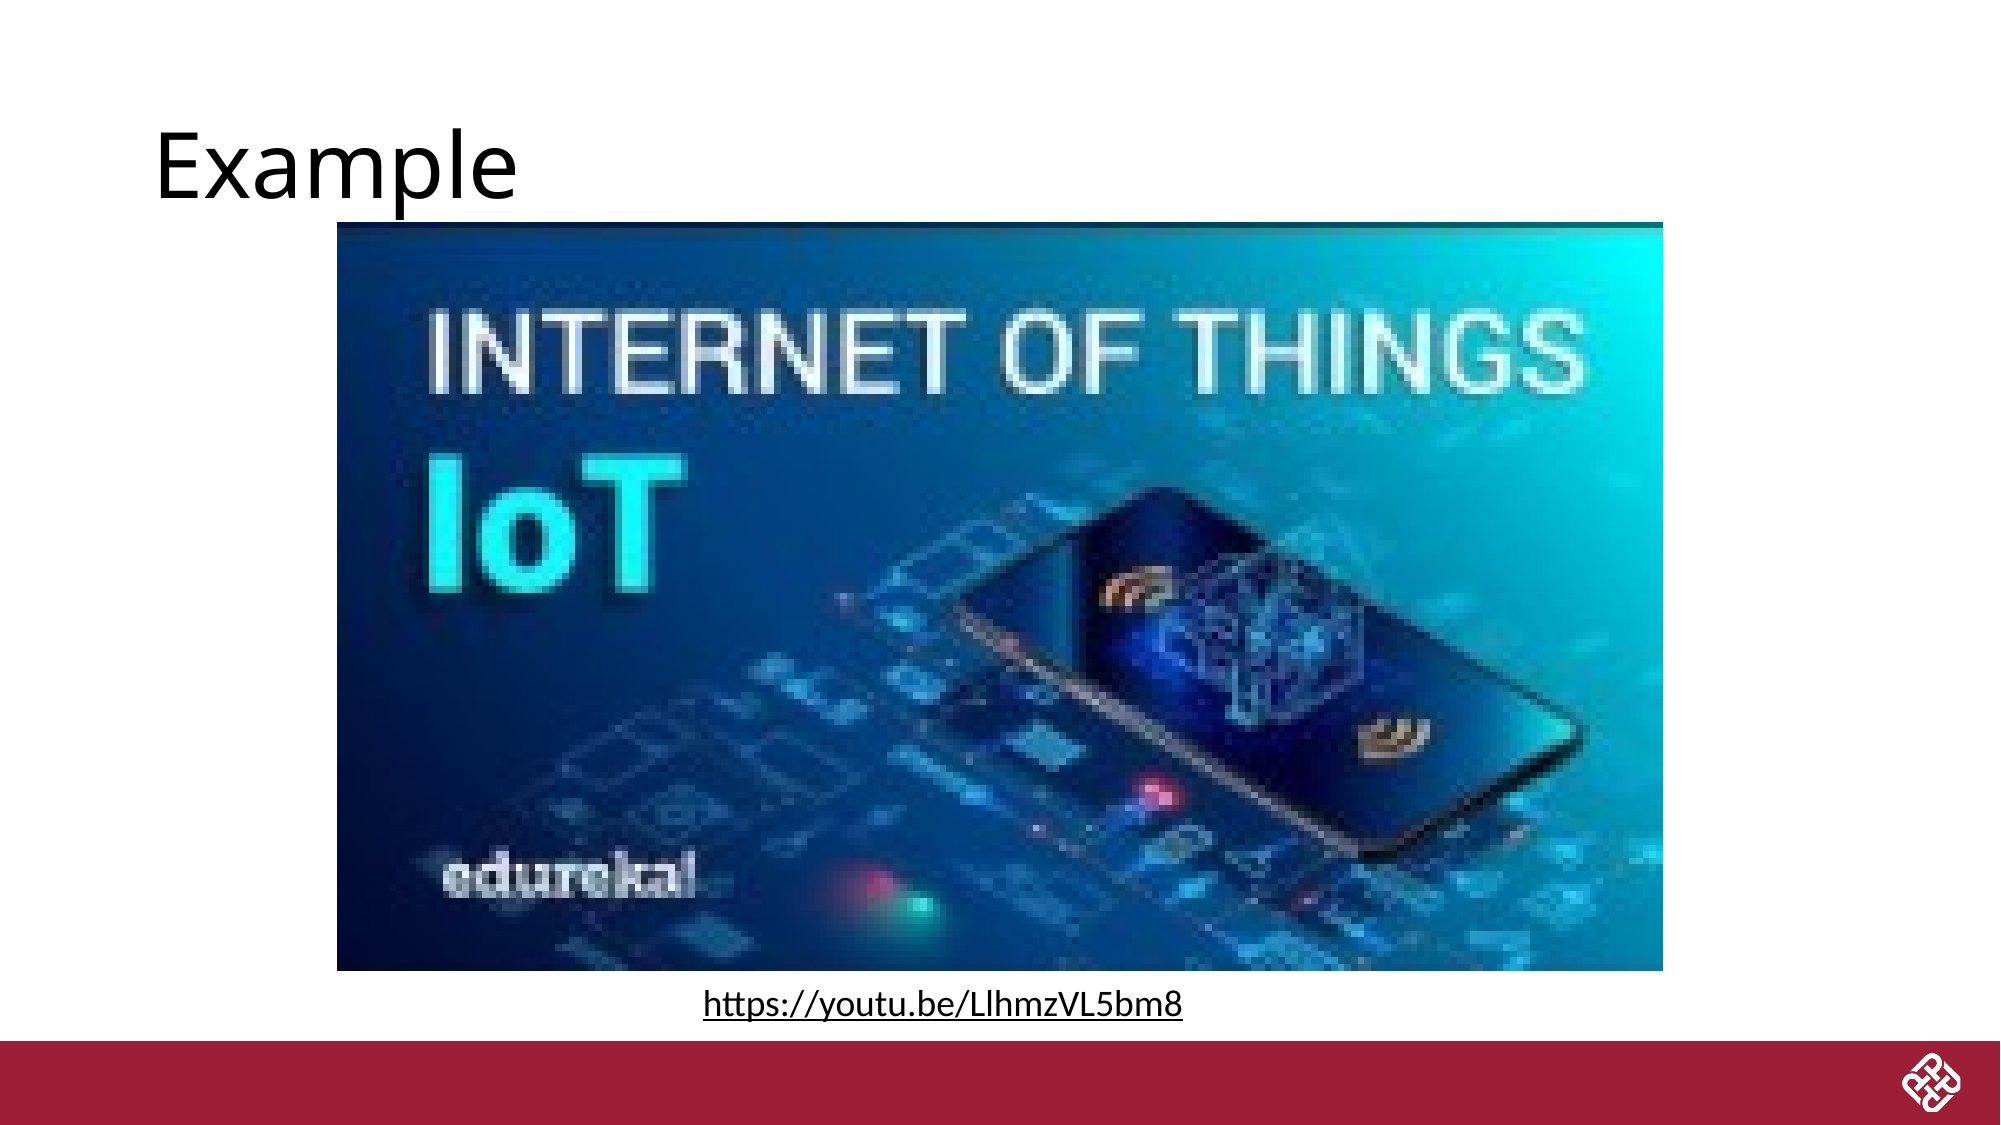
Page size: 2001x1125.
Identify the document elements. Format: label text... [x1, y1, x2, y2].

title Example [137, 59, 1863, 278]
picture [0, 1041, 2000, 1125]
text_box https://youtu.be/LlhmzVL5bm8 [688, 972, 1207, 1032]
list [336, 222, 1664, 972]
